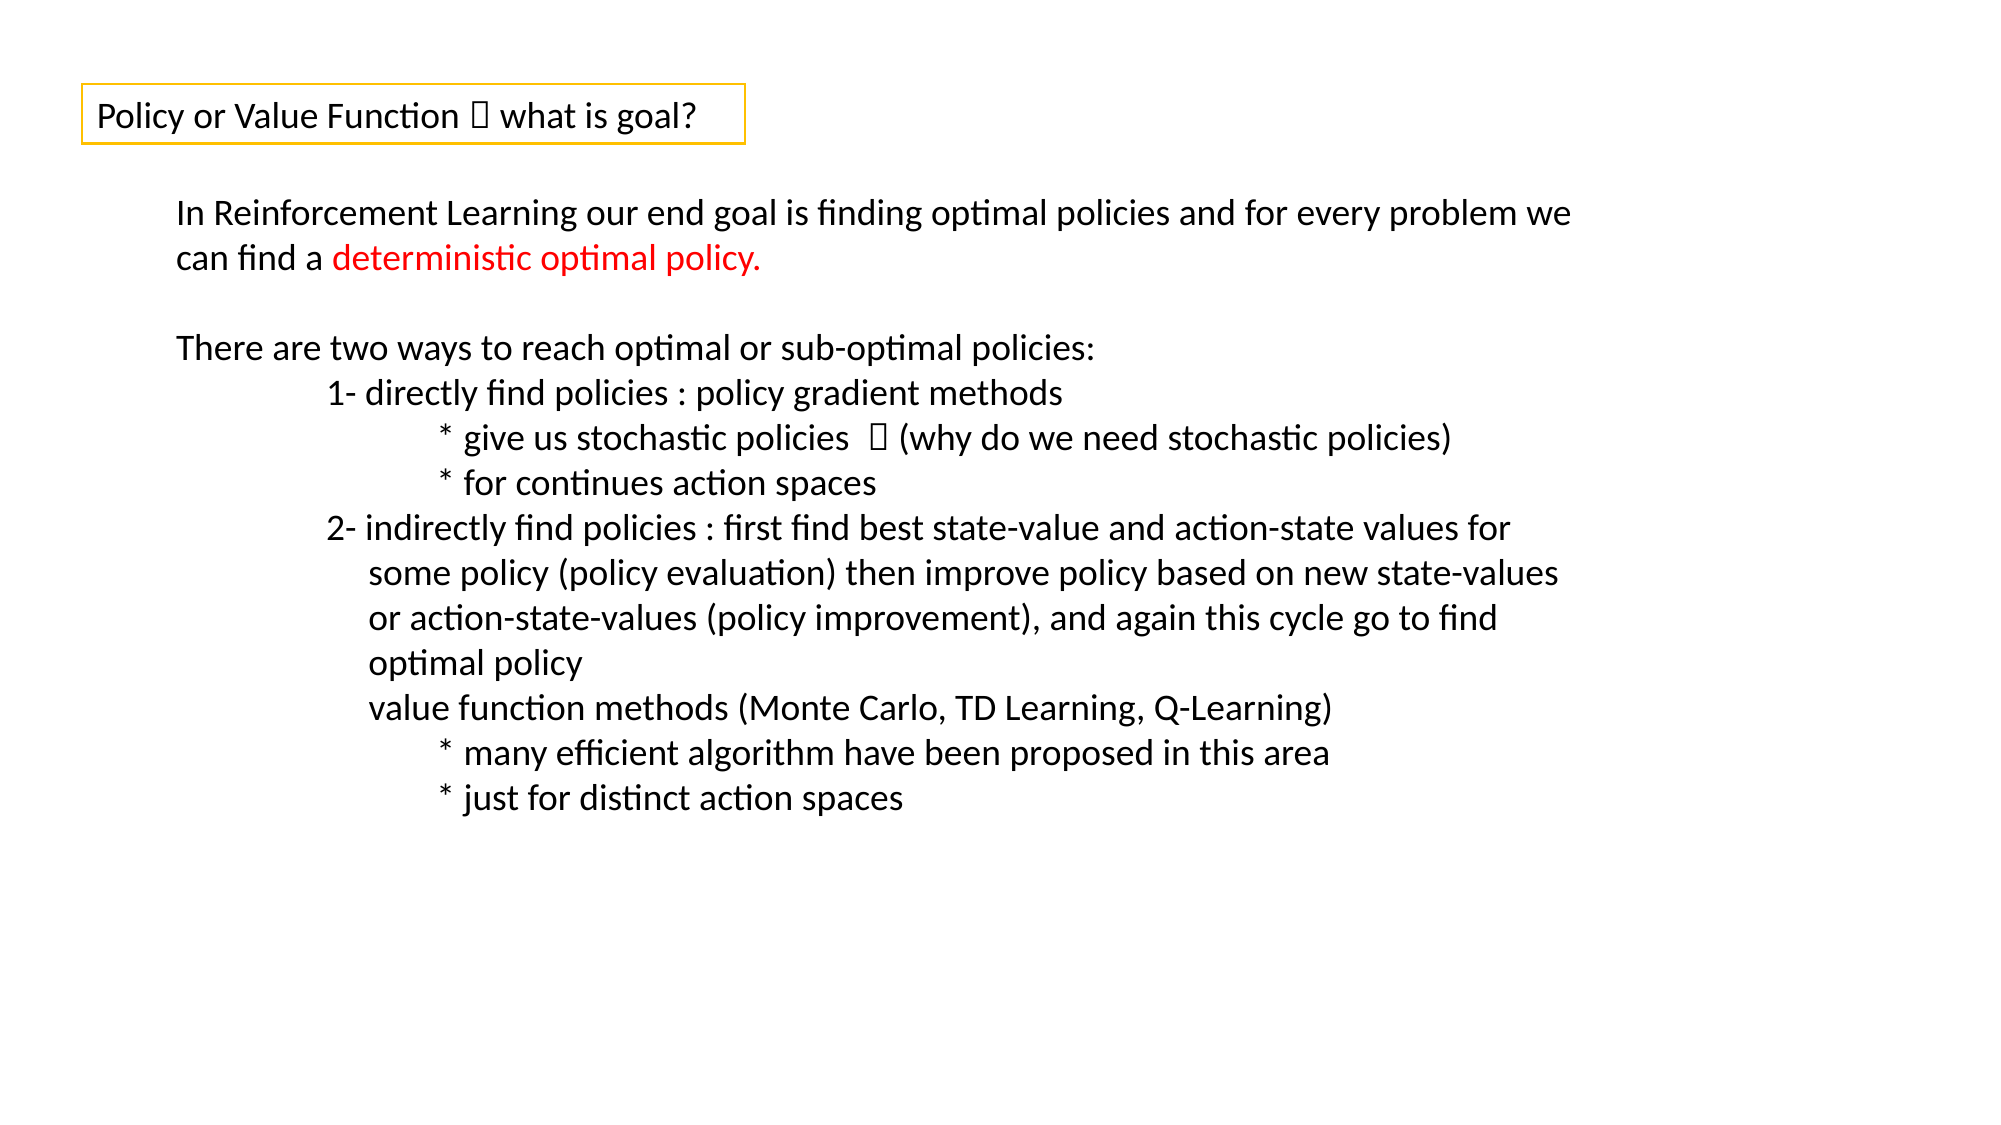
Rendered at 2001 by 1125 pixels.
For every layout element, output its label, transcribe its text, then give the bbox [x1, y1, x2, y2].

text_box Policy or Value Function  what is goal? [81, 83, 746, 145]
text_box In Reinforcement Learning our end goal is finding optimal policies and for every problem we can find a deterministic optimal policy. There are two ways to reach optimal or sub-optimal policies: 1- directly find policies : policy gradient methods * give us stochastic policies  (why do we need stochastic policies) * for continues action spaces 2- indirectly find policies : first find best state-value and action-state values for some policy (policy evaluation) then improve policy based on new state-values or action-state-values (policy improvement), and again this cycle go to find optimal policy value function methods (Monte Carlo, TD Learning, Q-Learning) * many efficient algorithm have been proposed in this area * just for distinct action spaces [161, 180, 1599, 826]
